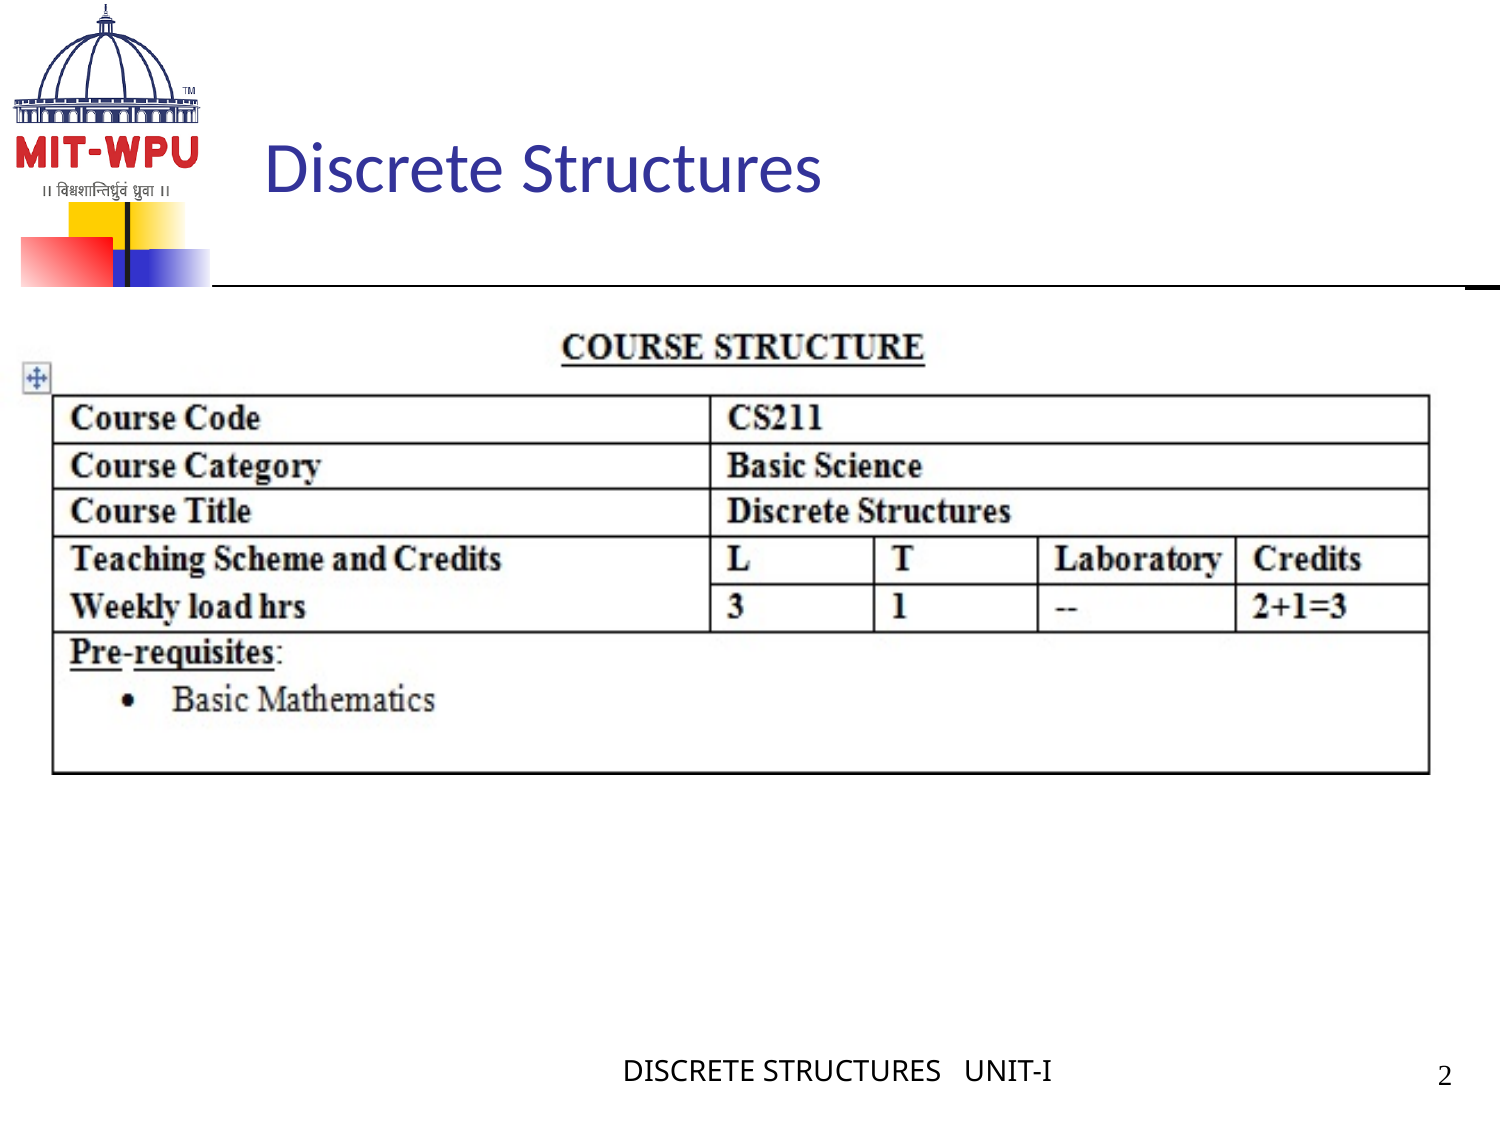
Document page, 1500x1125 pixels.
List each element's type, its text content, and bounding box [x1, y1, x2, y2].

footer DISCRETE STRUCTURES UNIT-I [600, 1024, 1075, 1100]
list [0, 287, 1465, 776]
title Discrete Structures [249, 112, 1249, 216]
slide_number 2 [1155, 1024, 1468, 1100]
picture [12, 4, 222, 202]
